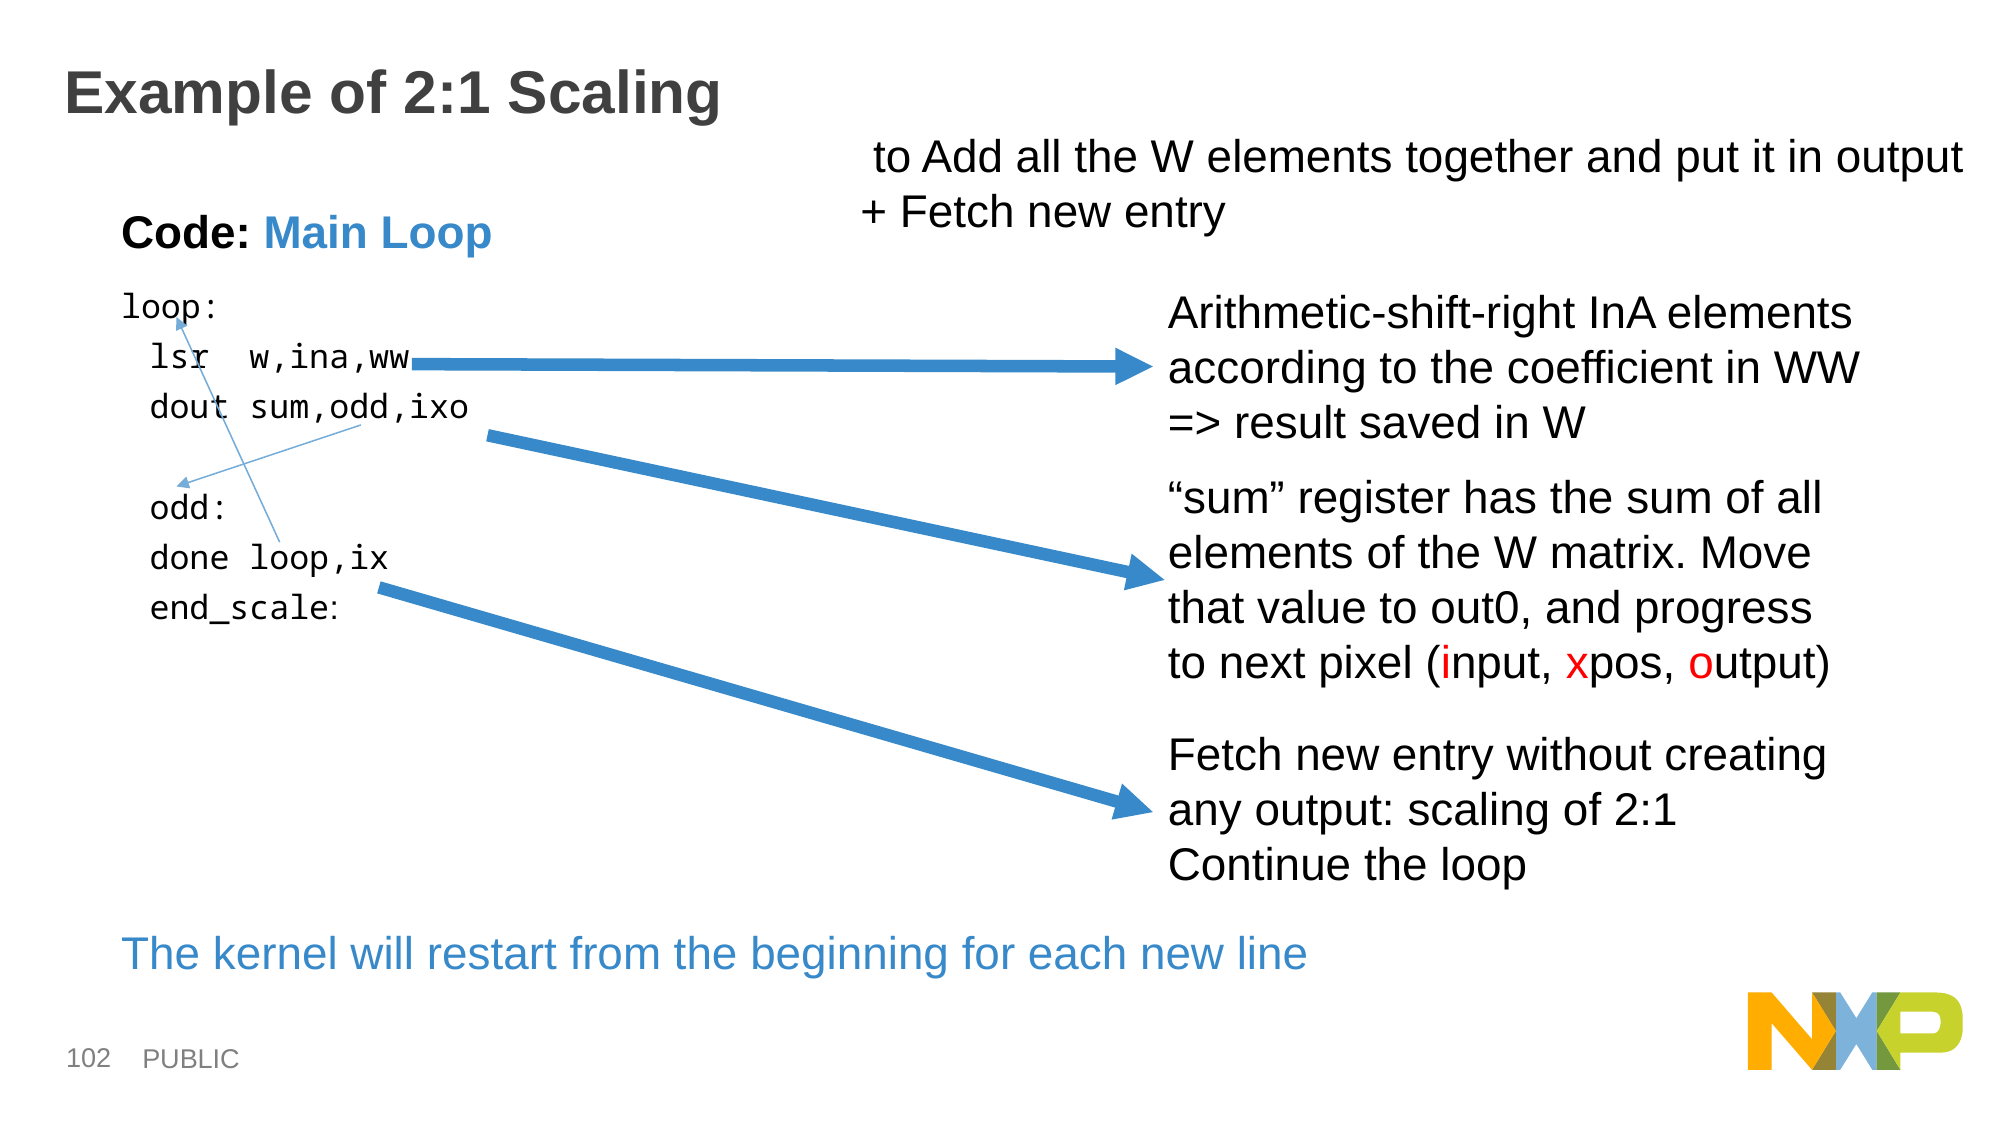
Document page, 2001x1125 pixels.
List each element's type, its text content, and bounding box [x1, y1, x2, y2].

text_box Arithmetic-shift-right InA elements according to the coefficient in WW => result saved in W [1152, 275, 1879, 458]
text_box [283, 424, 362, 487]
title Example of 2:1 Scaling [48, 45, 1963, 154]
text_box “sum” register has the sum of all elements of the W matrix. Move that value to out0, and progress to next pixel (input, xpos, output) [1158, 459, 1879, 707]
text_box Fetch new entry without creating any output: scaling of 2:1 Continue the loop [1152, 716, 1879, 908]
text_box to Add all the W elements together and put it in output + Fetch new entry [845, 118, 1963, 269]
text_box Code: Main Loop [106, 194, 1569, 276]
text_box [487, 434, 1165, 581]
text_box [176, 316, 280, 543]
text_box loop: lsr w,ina,ww dout sum,odd,ixo odd: done loop,ix end_scale: [106, 278, 1069, 684]
text_box The kernel will restart from the beginning for each new line [106, 916, 1385, 982]
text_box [378, 587, 1154, 813]
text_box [411, 363, 1169, 367]
